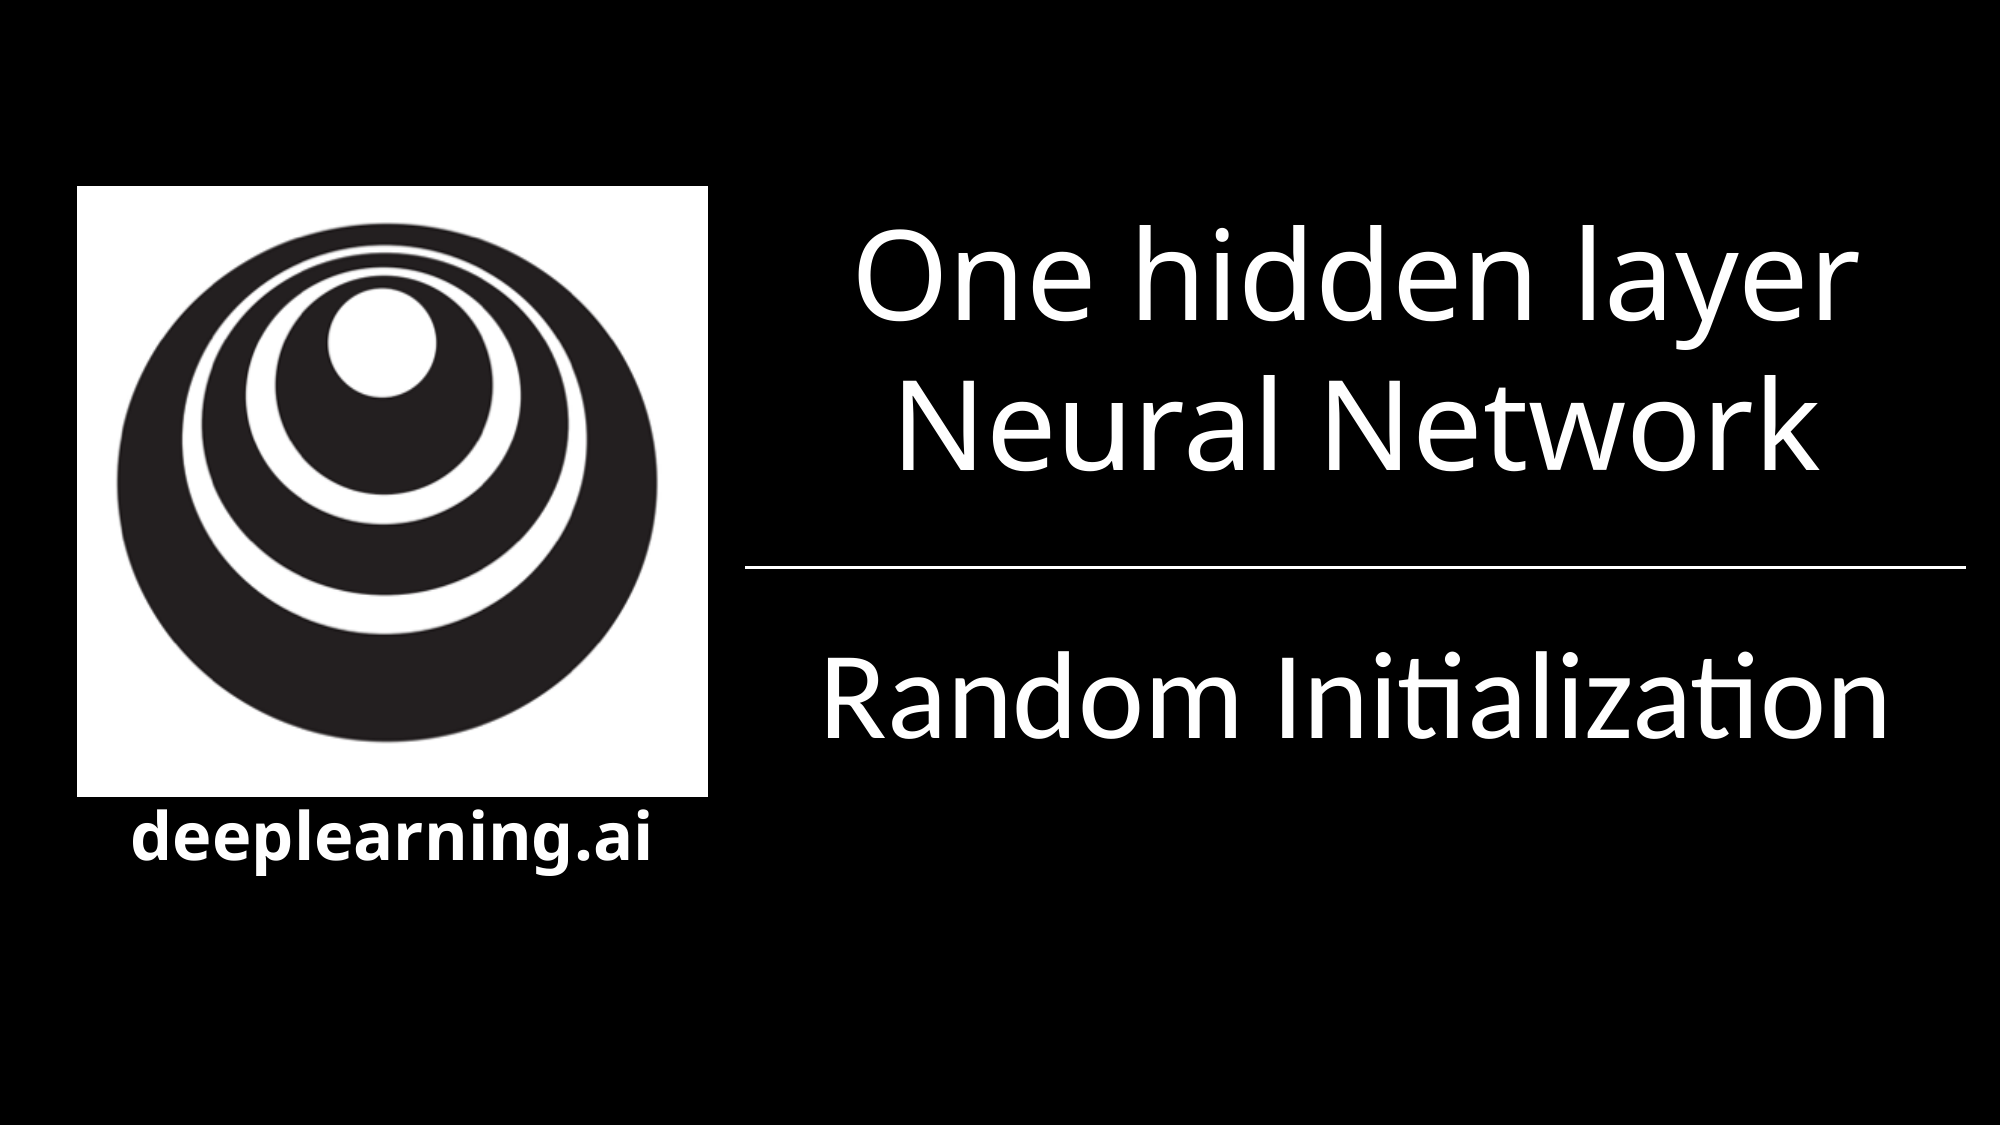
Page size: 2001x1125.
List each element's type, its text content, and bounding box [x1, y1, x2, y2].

picture [77, 186, 708, 797]
text_box One hidden layer Neural Network [759, 188, 1954, 503]
text_box Random Initialization [804, 605, 1909, 921]
